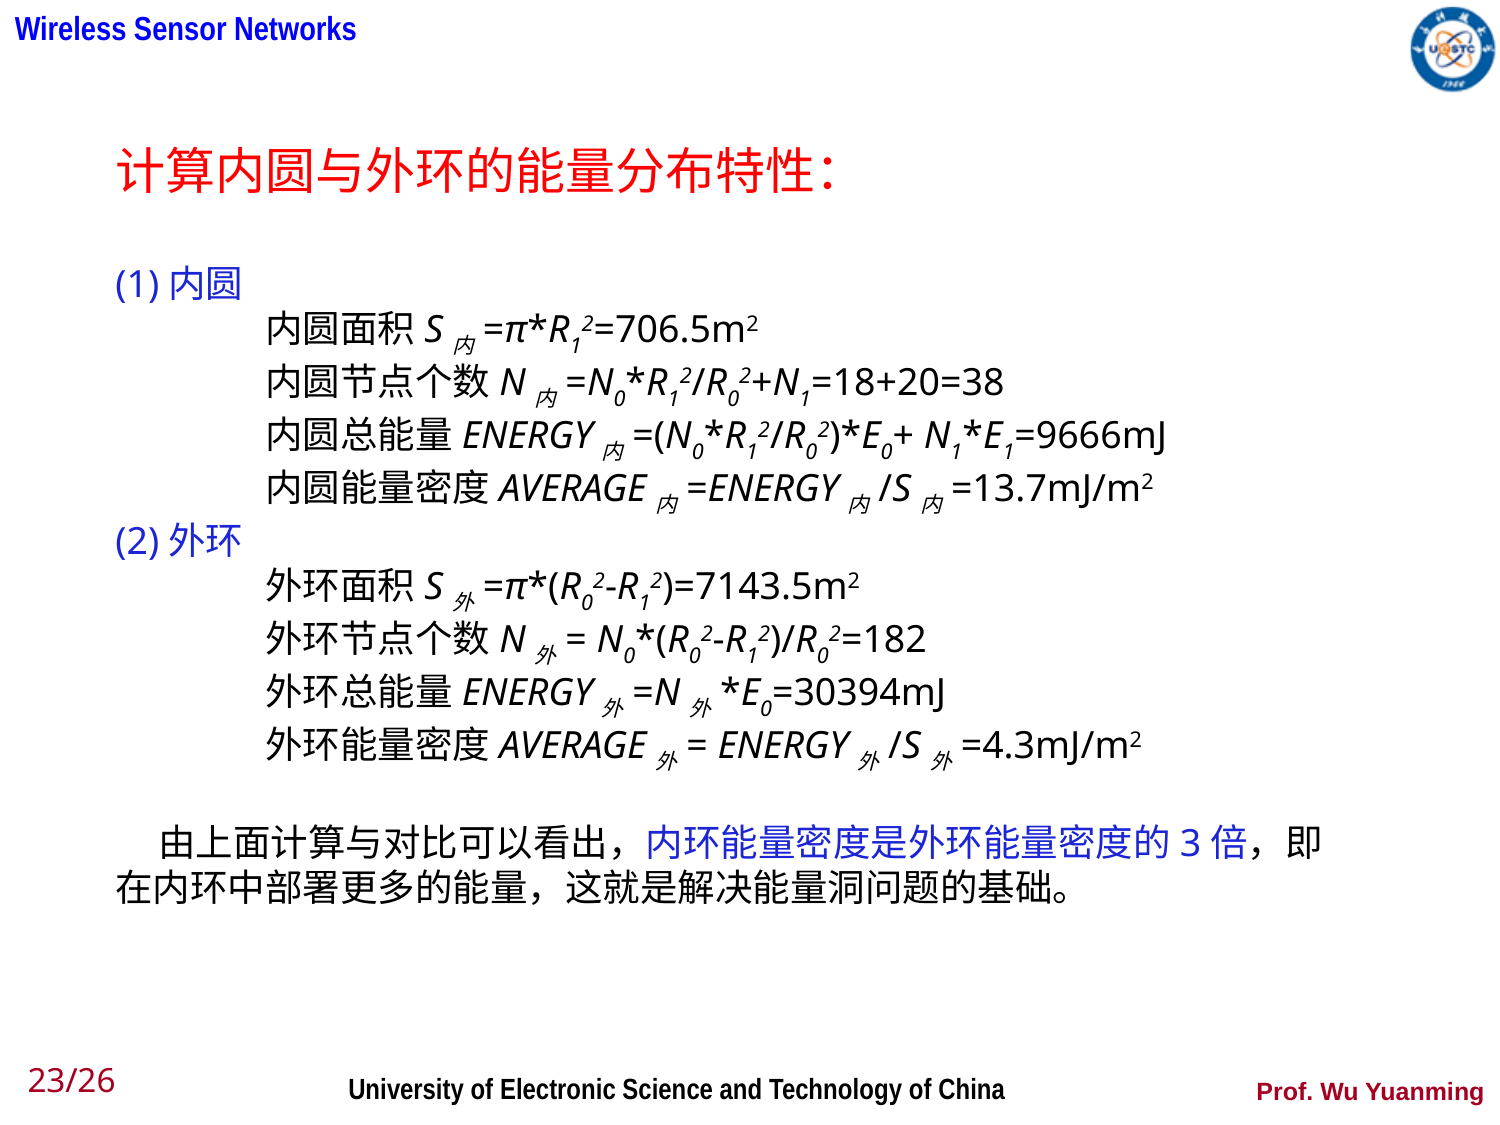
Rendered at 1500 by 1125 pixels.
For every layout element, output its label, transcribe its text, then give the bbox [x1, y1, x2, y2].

picture [1406, 0, 1500, 96]
slide_number 23/26 [12, 1054, 172, 1113]
text_box 计算内圆与外环的能量分布特性： (1)内圆 内圆面积S内=π*R12=706.5m2 内圆节点个数N内=N0*R12/R02+N1=18+20=38 内圆总能量ENERGY内=(N0*R12/R02)*E0+ N1*E1=9666mJ 内圆能量密度AVERAGE内=ENERGY内/S内=13.7mJ/m2 (2)外环 外环面积S外=π*(R02-R12)=7143.5m2 外环节点个数N外= N0*(R02-R12)/R02=182 外环总能量ENERGY外=N外*E0=30394mJ 外环能量密度AVERAGE外= ENERGY外/S外=4.3mJ/m2 由上面计算与对比可以看出，内环能量密度是外环能量密度的3倍，即在内环中部署更多的能量，这就是解决能量洞问题的基础。 [100, 132, 1359, 917]
